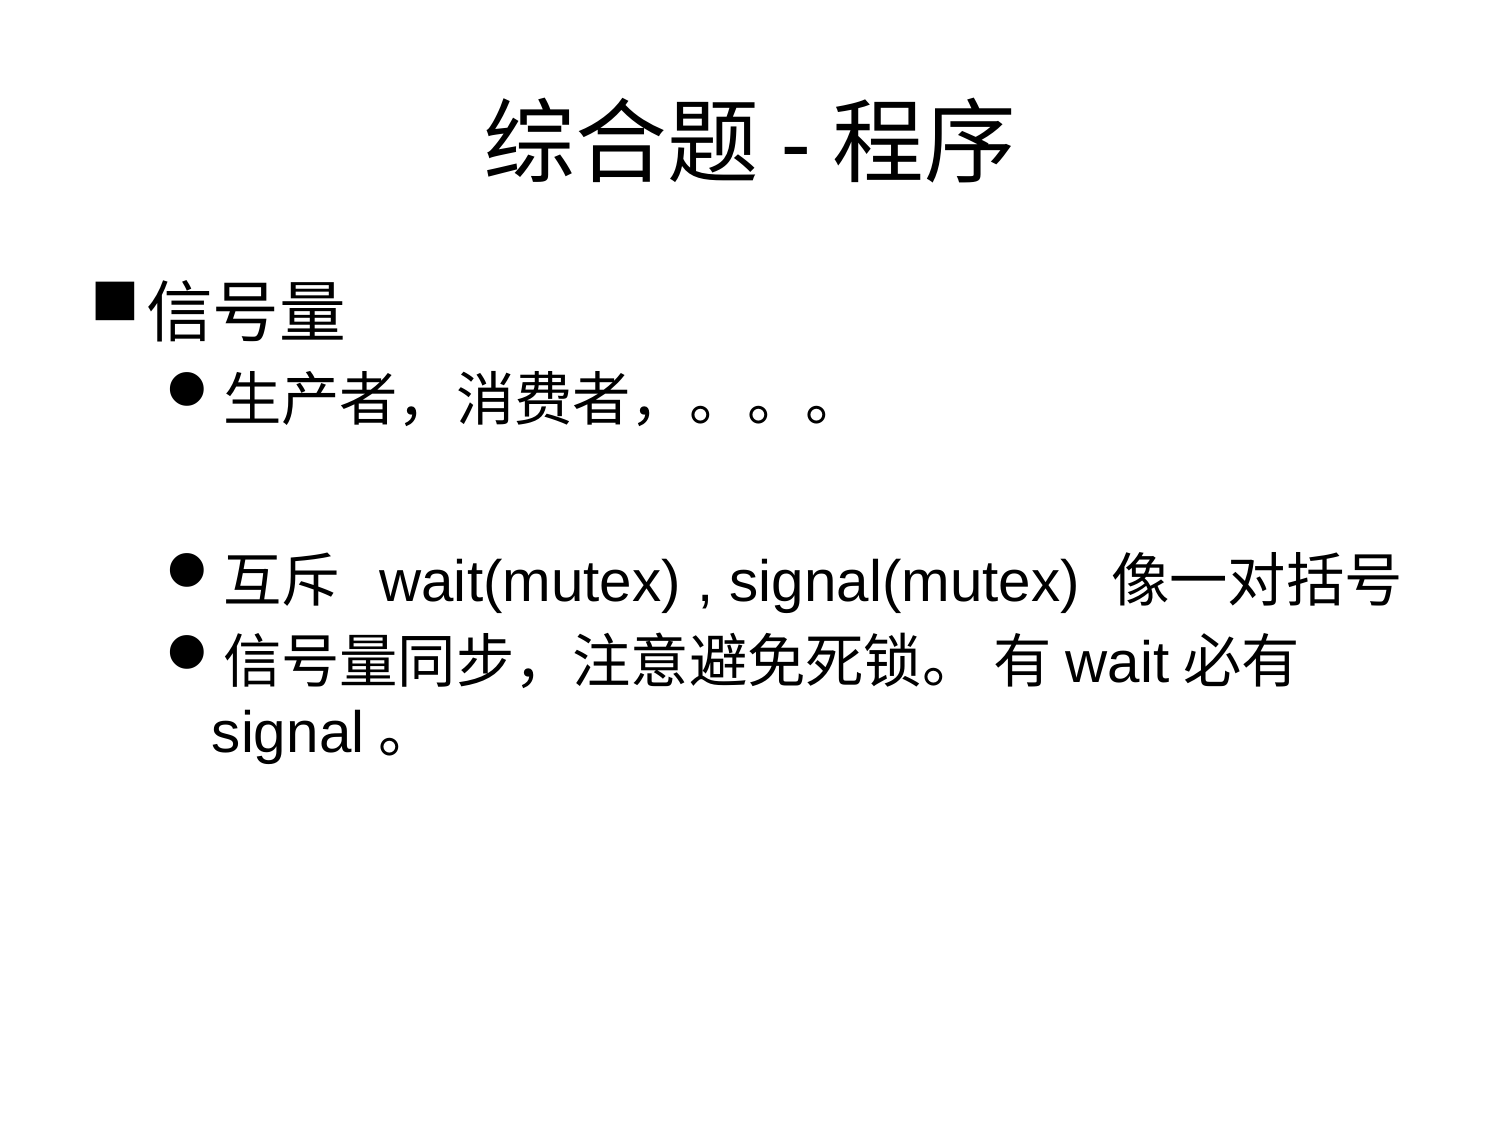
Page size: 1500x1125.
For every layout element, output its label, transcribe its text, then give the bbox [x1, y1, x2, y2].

list 信号量 生产者，消费者，。。。 互斥 wait(mutex) , signal(mutex) 像一对括号 信号量同步，注意避免死锁。 有wait必有signal。 [74, 262, 1426, 1006]
title 综合题-程序 [74, 44, 1426, 233]
